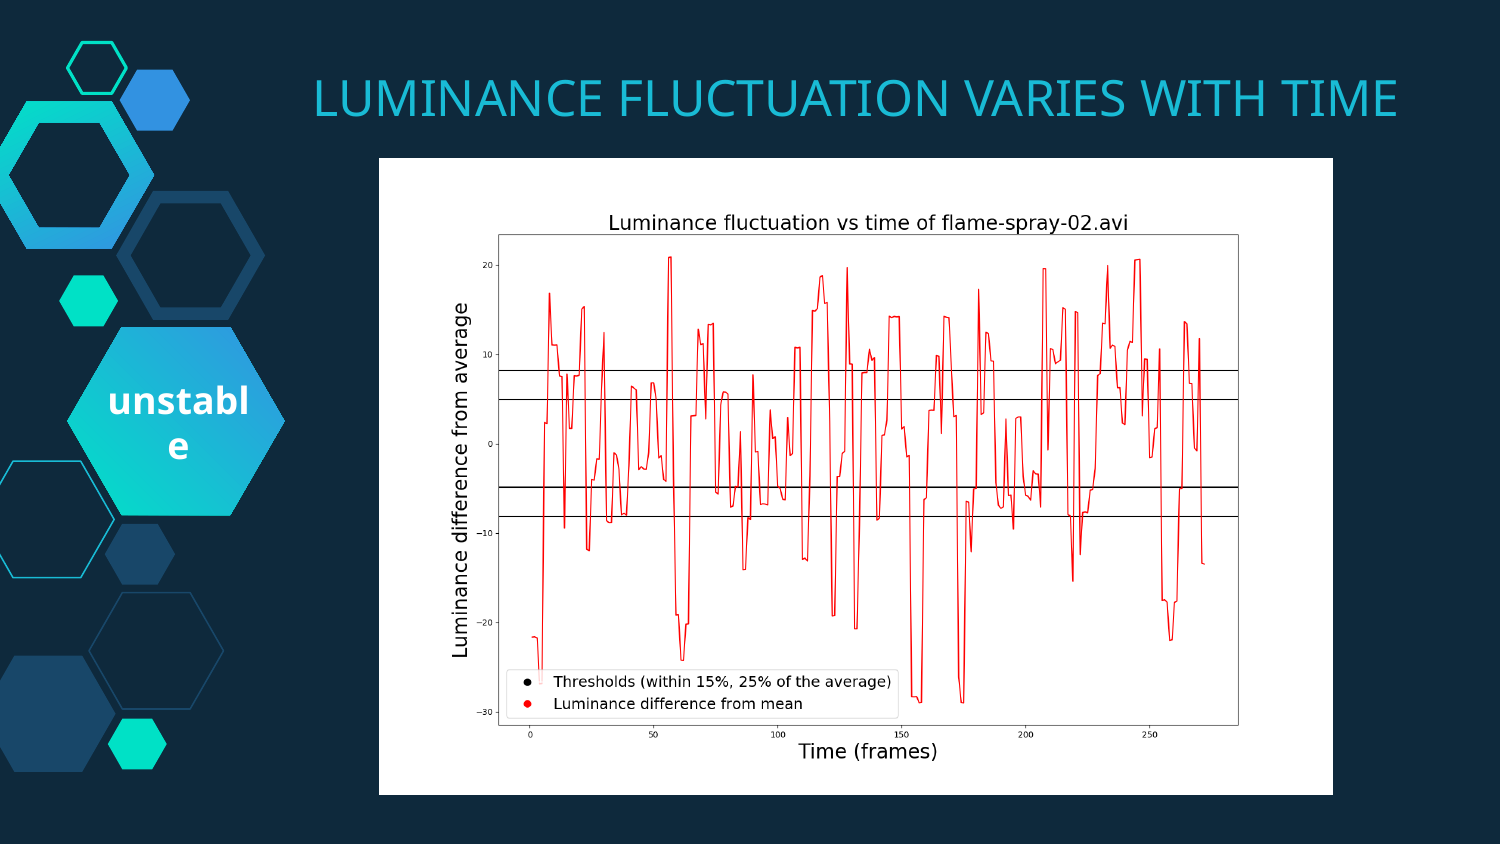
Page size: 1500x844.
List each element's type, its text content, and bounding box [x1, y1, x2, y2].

title LUMINANCE FLUCTUATION VARIES WITH TIME [273, 40, 1439, 142]
picture [379, 158, 1333, 796]
text_box unstable [81, 326, 276, 518]
text_box [59, 275, 119, 327]
